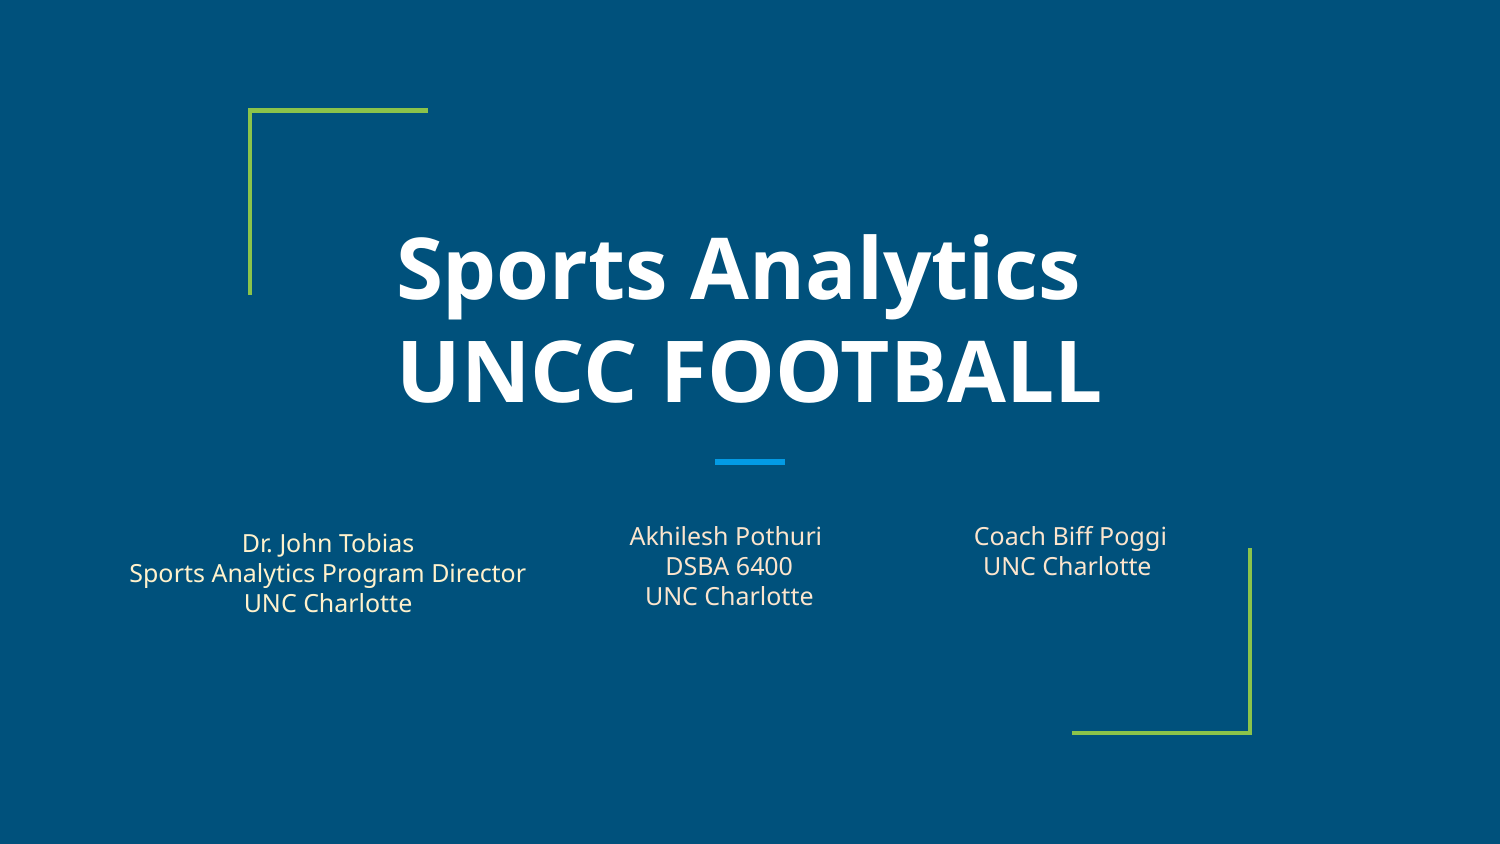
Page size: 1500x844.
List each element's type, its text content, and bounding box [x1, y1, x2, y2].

subtitle Akhilesh Pothuri DSBA 6400 UNC Charlotte [532, 505, 874, 655]
subtitle Coach Biff Poggi UNC Charlotte [874, 505, 1268, 655]
title Sports Analytics UNCC FOOTBALL [275, 195, 1225, 435]
subtitle Dr. John Tobias Sports Analytics Program Director UNC Charlotte [98, 512, 558, 662]
